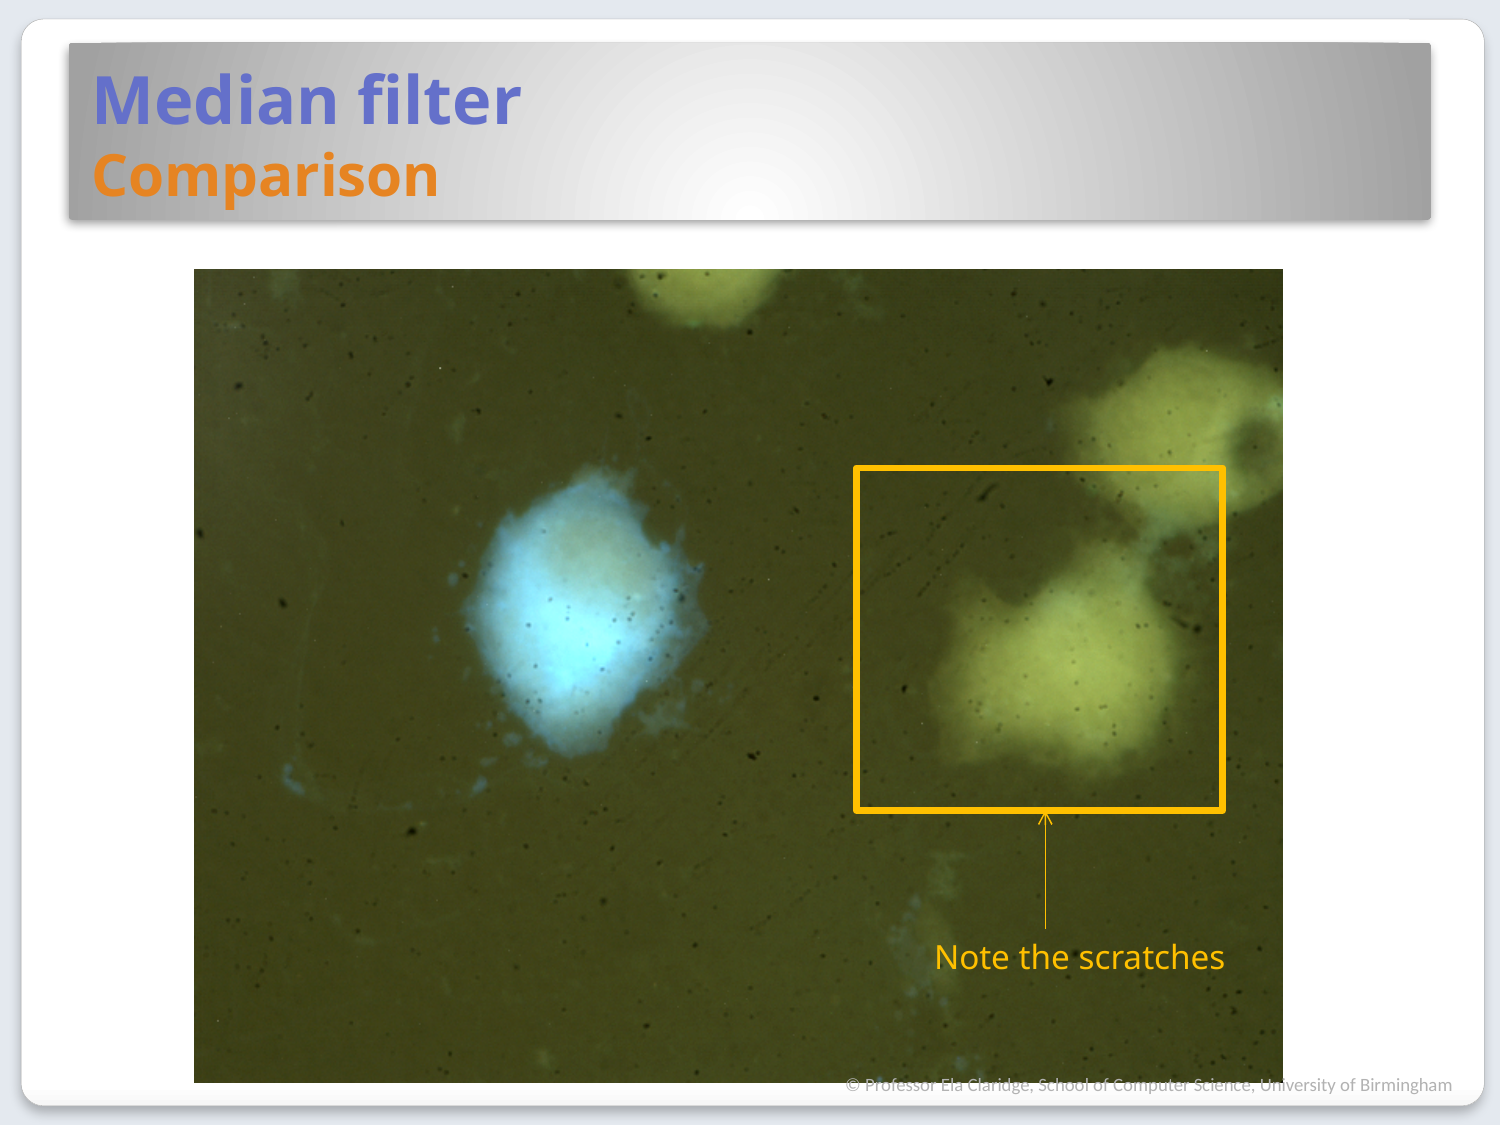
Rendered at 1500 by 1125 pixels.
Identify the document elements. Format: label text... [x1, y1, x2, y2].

picture [194, 269, 1283, 1083]
title Median filter Comparison [76, 42, 1420, 216]
footer © Professor Ela Claridge, School of Computer Science, University of Birmingham [830, 1065, 1485, 1125]
